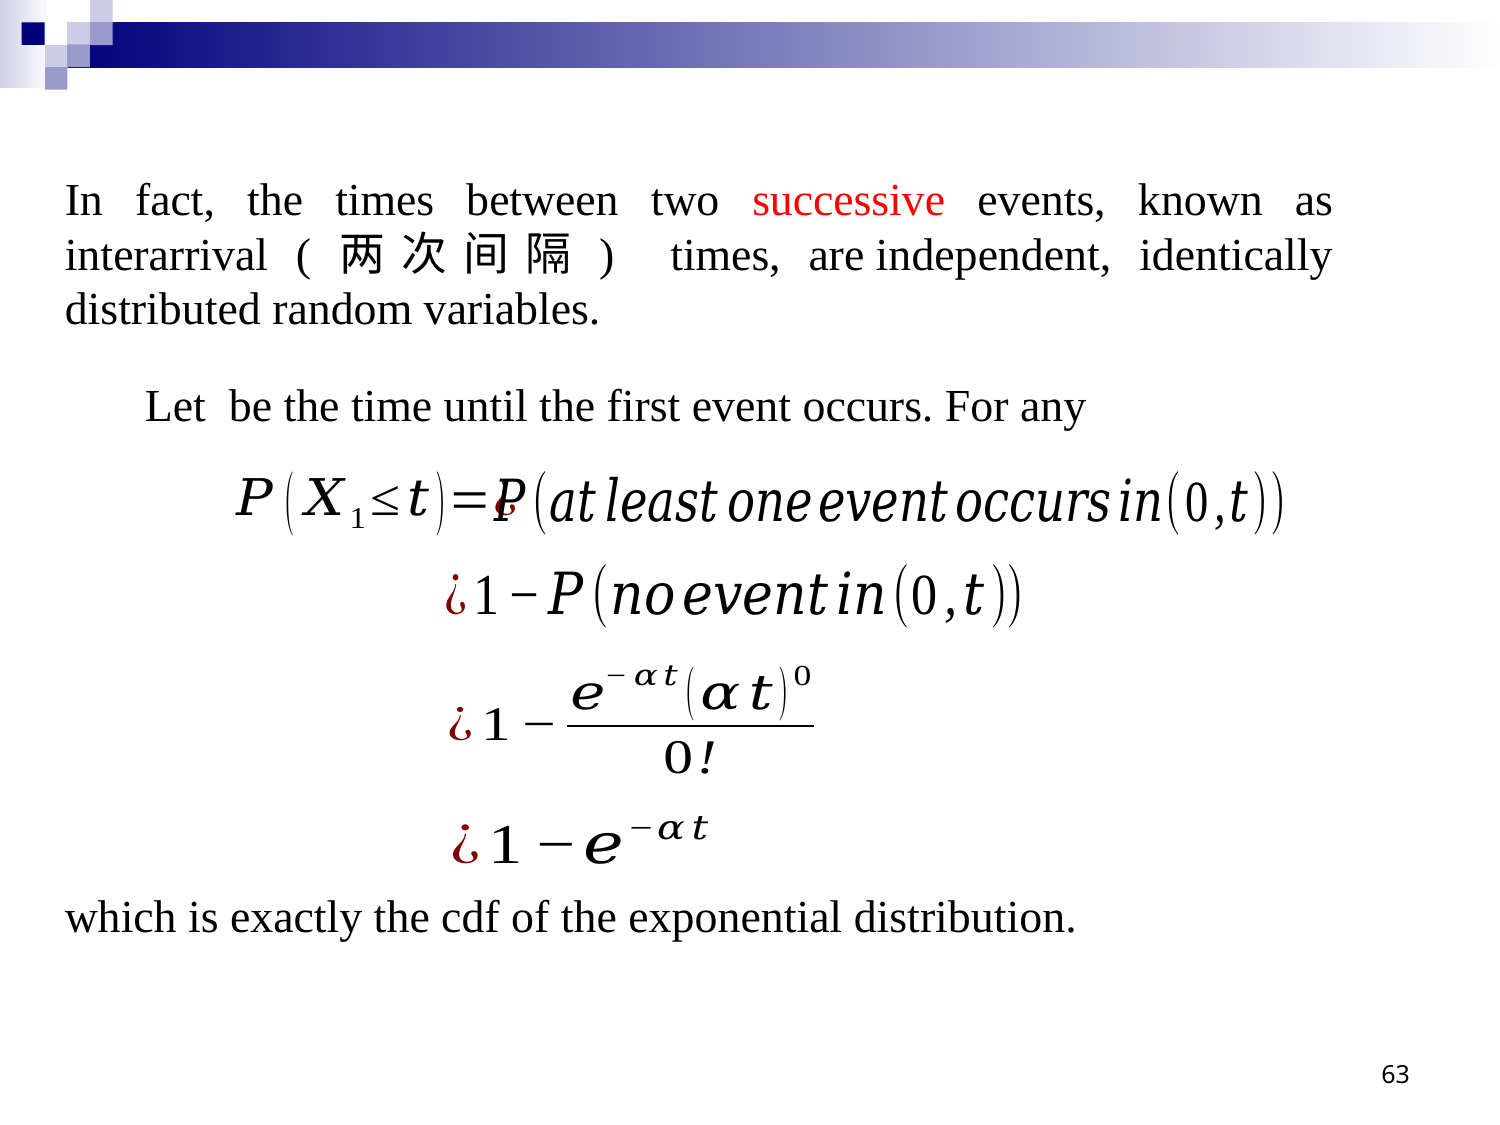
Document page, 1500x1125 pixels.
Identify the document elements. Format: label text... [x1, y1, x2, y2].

text_box In fact, the times between two successive events, known as interarrival (两次间隔) times, are independent, identically distributed random variables. [50, 161, 1348, 342]
text_box which is exactly the cdf of the exponential distribution. [50, 879, 1357, 950]
slide_number 63 [1074, 1024, 1426, 1101]
